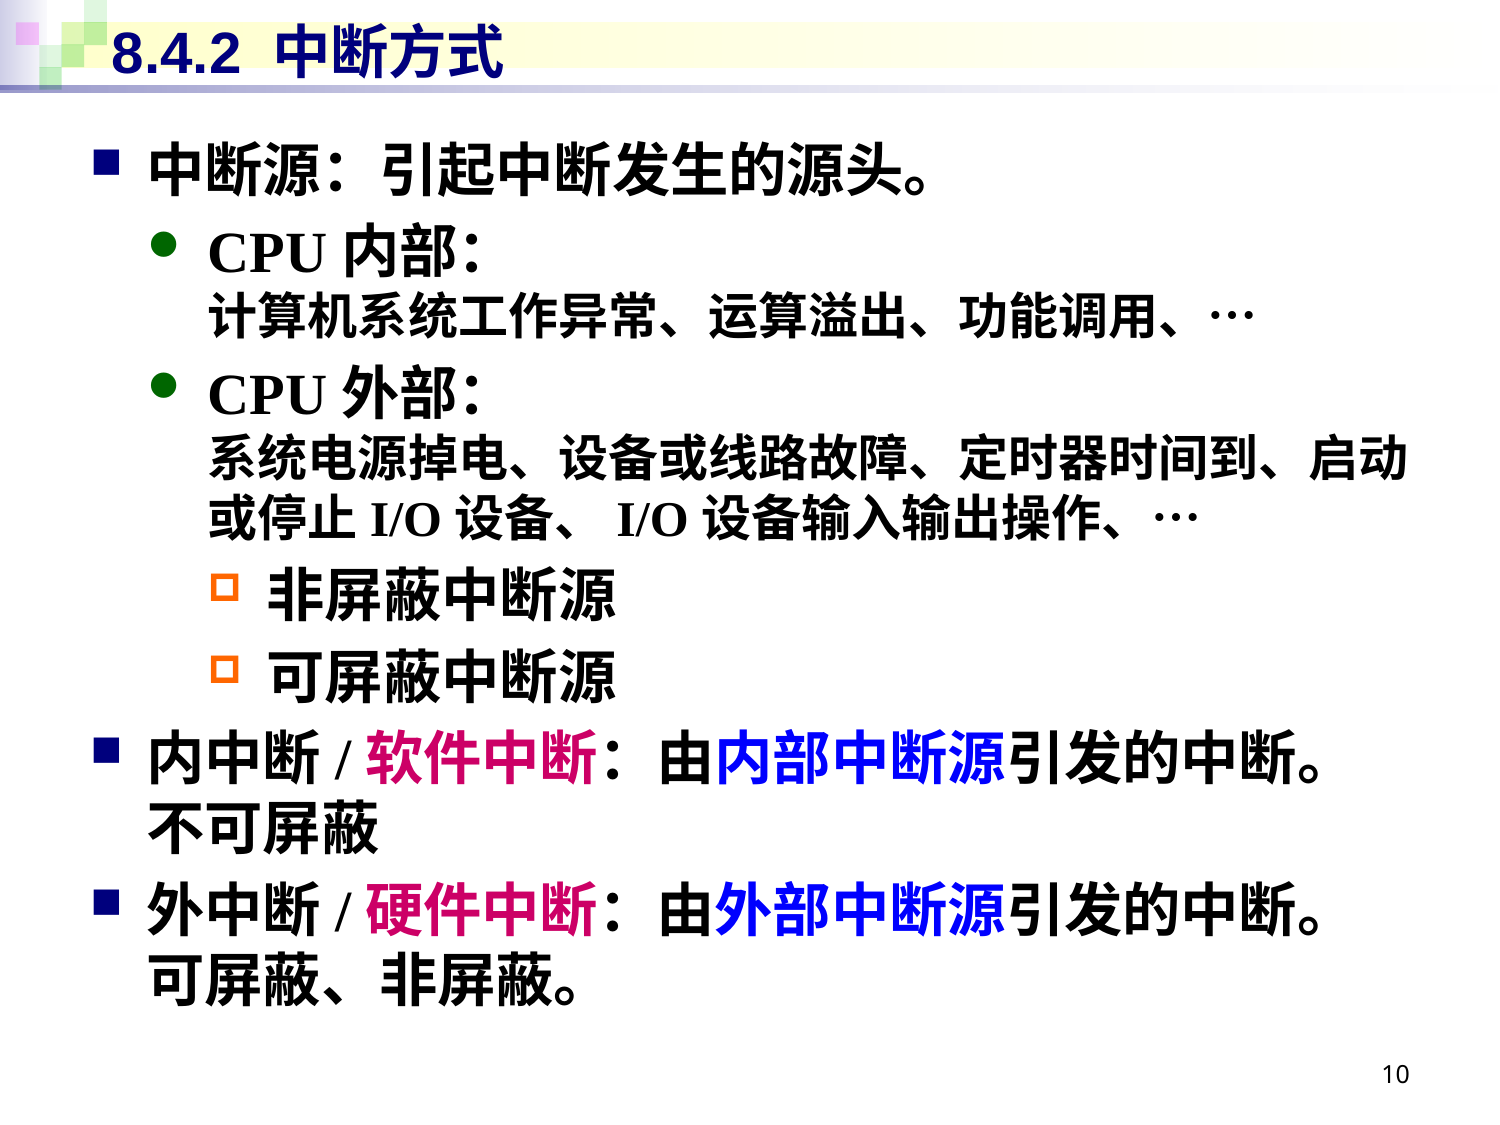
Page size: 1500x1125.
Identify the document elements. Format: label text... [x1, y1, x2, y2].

slide_number 10 [1074, 1071, 1426, 1101]
title 8.4.2 中断方式 [96, 6, 1448, 94]
list 中断源：引起中断发生的源头。 CPU内部： 计算机系统工作异常、运算溢出、功能调用、… CPU外部： 系统电源掉电、设备或线路故障、定时器时间到、启动或停止I/O设备、I/O设备输入输出操作、… 非屏蔽中断源 可屏蔽中断源 内中断/软件中断：由内部中断源引发的中断。 不可屏蔽 外中断/硬件中断：由外部中断源引发的中断。 可屏蔽、非屏蔽。 [74, 125, 1471, 1071]
